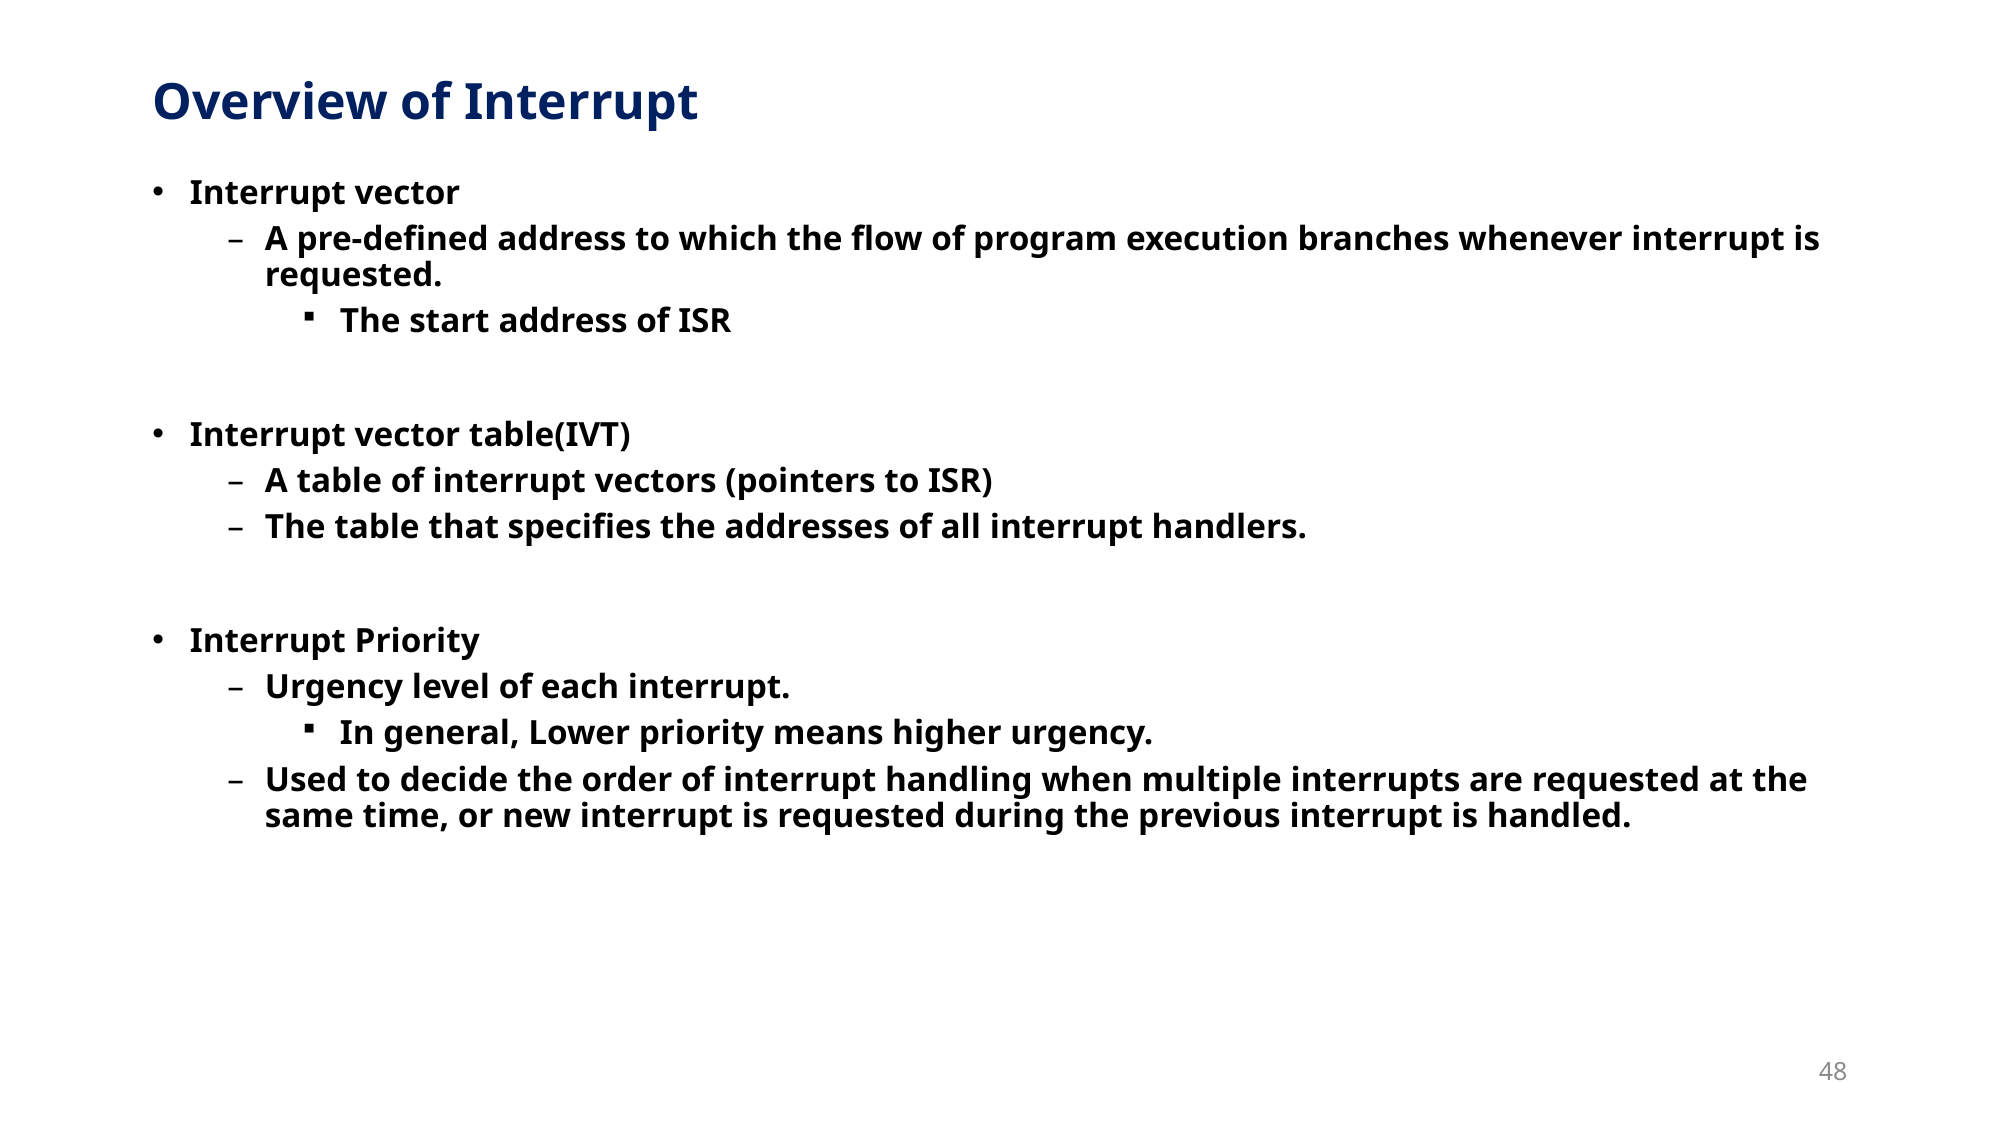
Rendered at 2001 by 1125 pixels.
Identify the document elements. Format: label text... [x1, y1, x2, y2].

list Interrupt vector A pre-defined address to which the flow of program execution branches whenever interrupt is requested. The start address of ISR Interrupt vector table(IVT) A table of interrupt vectors (pointers to ISR) The table that specifies the addresses of all interrupt handlers. Interrupt Priority Urgency level of each interrupt. In general, Lower priority means higher urgency. Used to decide the order of interrupt handling when multiple interrupts are requested at the same time, or new interrupt is requested during the previous interrupt is handled. [137, 167, 1863, 1014]
slide_number 48 [1412, 1042, 1863, 1103]
title Overview of Interrupt [137, 67, 1863, 139]
